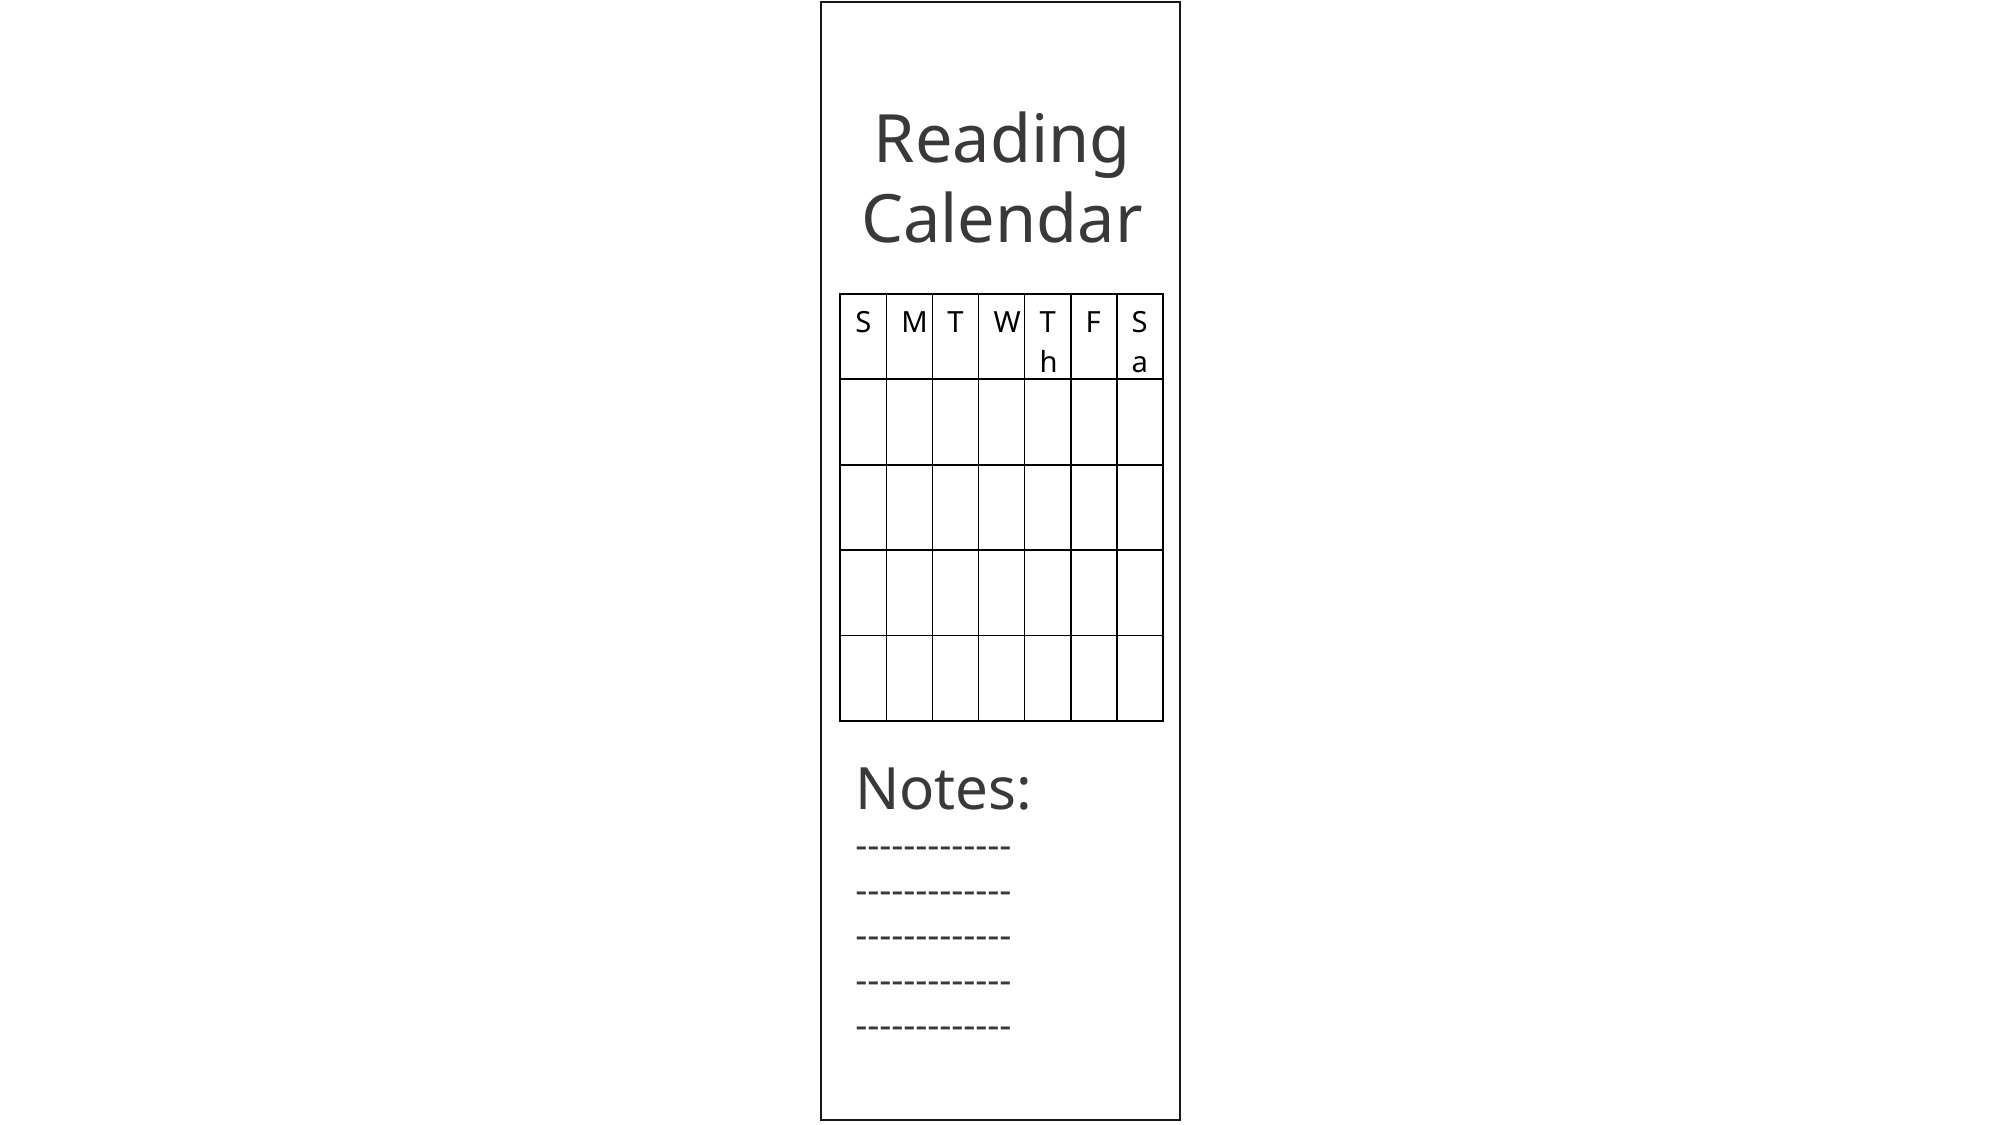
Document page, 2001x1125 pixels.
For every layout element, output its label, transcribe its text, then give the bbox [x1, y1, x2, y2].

table_cell [841, 380, 886, 464]
table_cell [1118, 466, 1162, 549]
text_box Reading Calendar Notes: ------------- ------------- ------------- ------------- ------------- [840, 722, 1164, 1054]
table_cell [887, 636, 932, 720]
table_cell [1072, 551, 1116, 635]
table_cell [1072, 380, 1116, 464]
table_cell [887, 551, 932, 635]
table_header Sa [1118, 295, 1162, 378]
table_header T [933, 295, 978, 378]
table_cell [933, 551, 978, 635]
table_header W [979, 295, 1024, 378]
table_cell [841, 466, 886, 549]
table_cell [1072, 466, 1116, 549]
table_cell [933, 380, 978, 464]
table_cell [933, 466, 978, 549]
table_cell [1025, 636, 1070, 720]
text_box [820, 1, 1181, 1121]
table_cell [1118, 551, 1162, 635]
table_cell [887, 466, 932, 549]
table_header S [841, 295, 886, 378]
table_cell [979, 380, 1024, 464]
table_cell [841, 636, 886, 720]
table_cell [979, 466, 1024, 549]
table_cell [979, 551, 1024, 635]
table_cell [933, 636, 978, 720]
table_cell [841, 551, 886, 635]
table_cell [1025, 551, 1070, 635]
table_cell [1118, 636, 1162, 720]
table_cell [979, 636, 1024, 720]
table_header F [1072, 295, 1116, 378]
text_box Reading Calendar Notes: ------------- ------------- ------------- ------------- ------------- [840, 88, 1164, 293]
table_cell [1072, 636, 1116, 720]
table_cell [1025, 380, 1070, 464]
table_cell [887, 380, 932, 464]
table_cell [1025, 466, 1070, 549]
table_header M [887, 295, 932, 378]
table_cell [1118, 380, 1162, 464]
table_header Th [1025, 295, 1070, 378]
